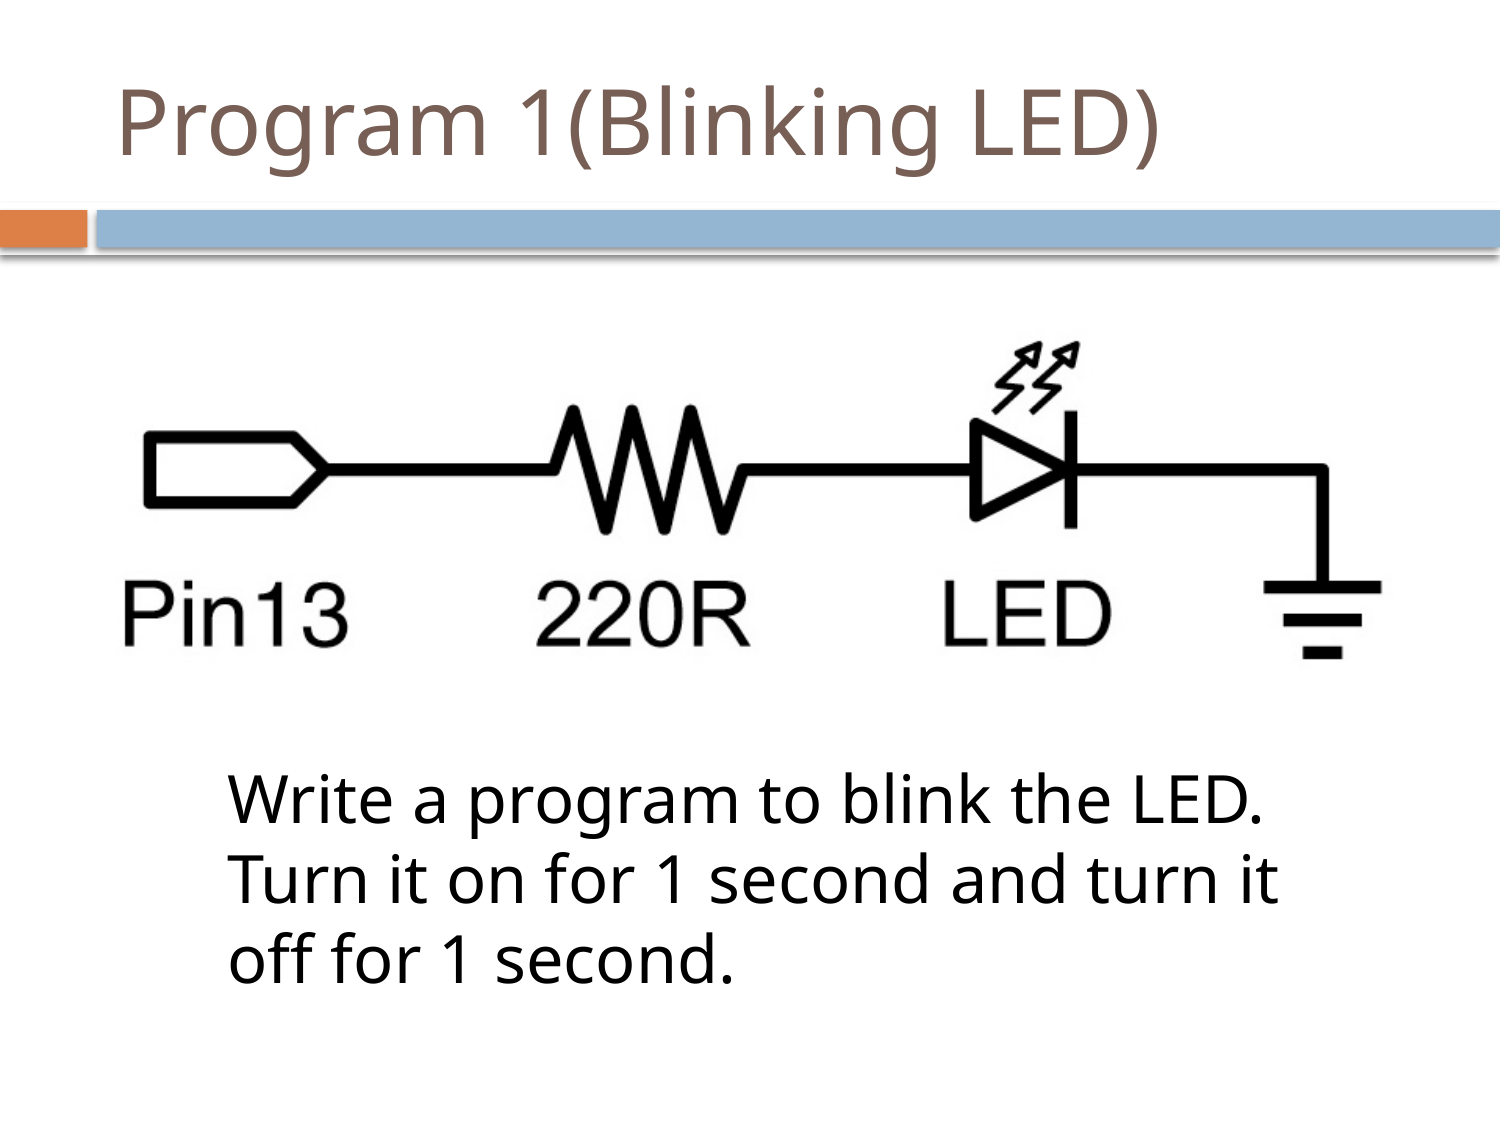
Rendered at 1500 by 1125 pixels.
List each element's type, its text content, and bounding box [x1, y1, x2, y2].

picture [105, 274, 1395, 745]
title Program 1(Blinking LED) [99, 37, 1438, 200]
text_box Write a program to blink the LED. Turn it on for 1 second and turn it off for 1 second. [212, 754, 1350, 1005]
